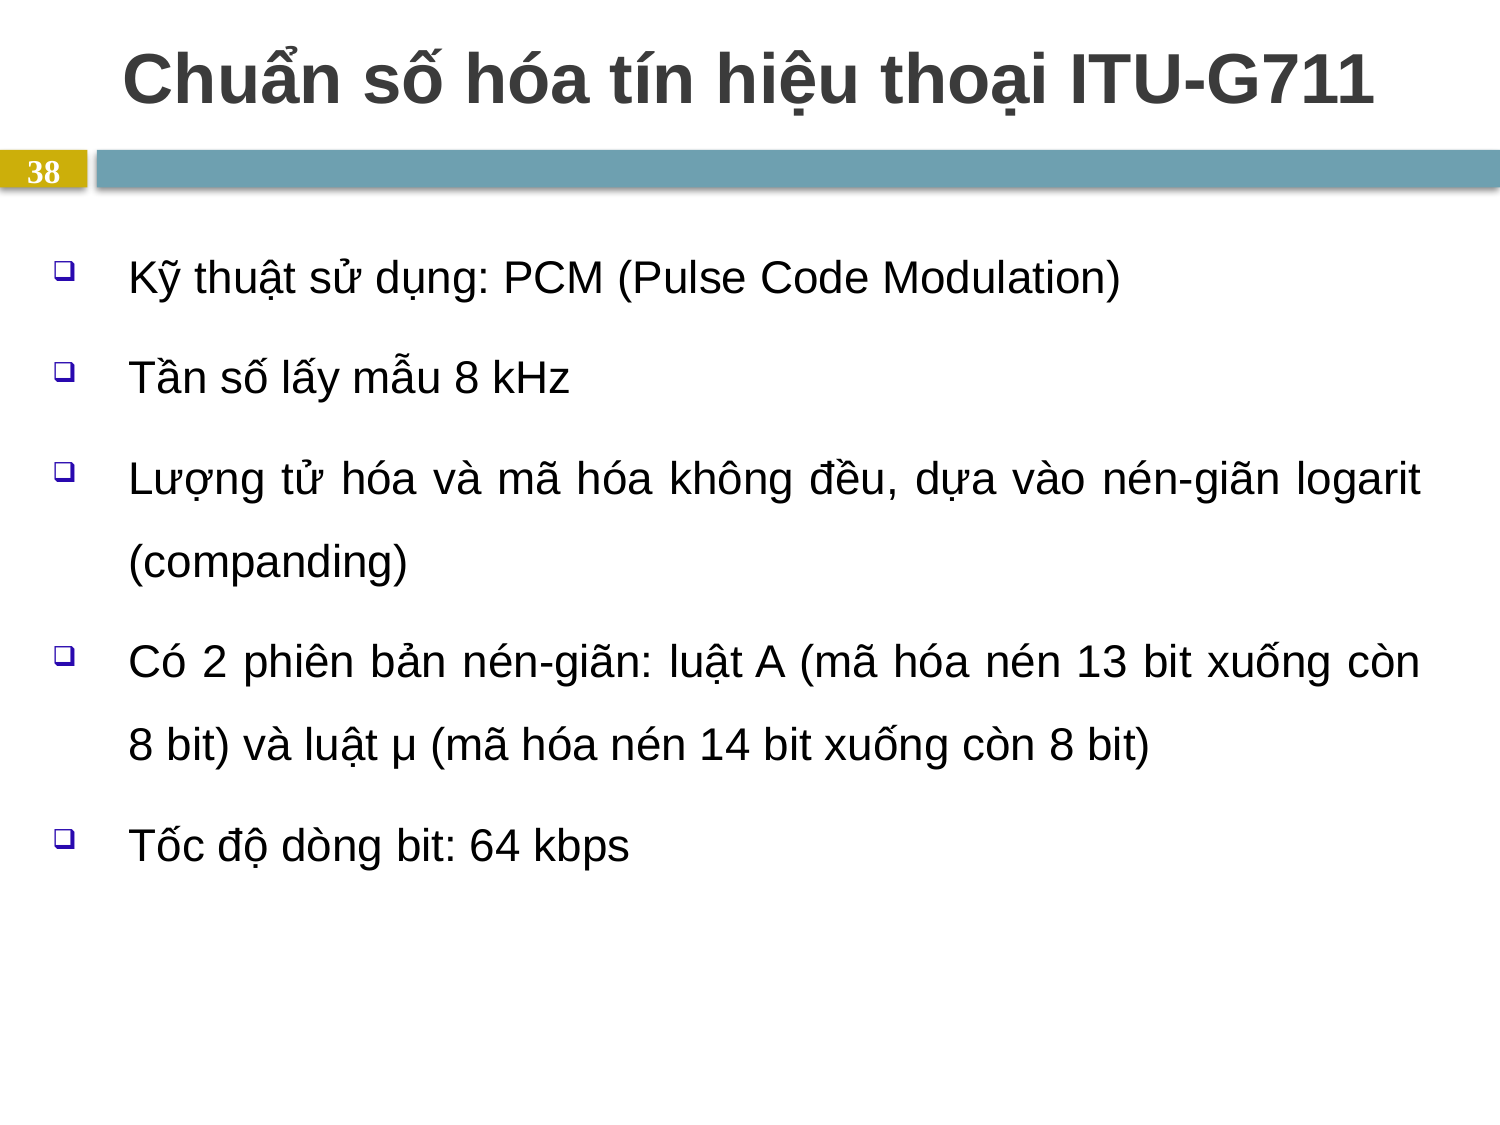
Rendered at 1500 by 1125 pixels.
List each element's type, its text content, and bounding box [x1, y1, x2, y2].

slide_number 38 [0, 149, 88, 191]
list Kỹ thuật sử dụng: PCM (Pulse Code Modulation) Tần số lấy mẫu 8 kHz Lượng tử hóa và mã hóa không đều, dựa vào nén-giãn logarit (companding) Có 2 phiên bản nén-giãn: luật A (mã hóa nén 13 bit xuống còn 8 bit) và luật μ (mã hóa nén 14 bit xuống còn 8 bit) Tốc độ dòng bit: 64 kbps [37, 212, 1438, 875]
title Chuẩn số hóa tín hiệu thoại ITU-G711 [0, 12, 1500, 138]
